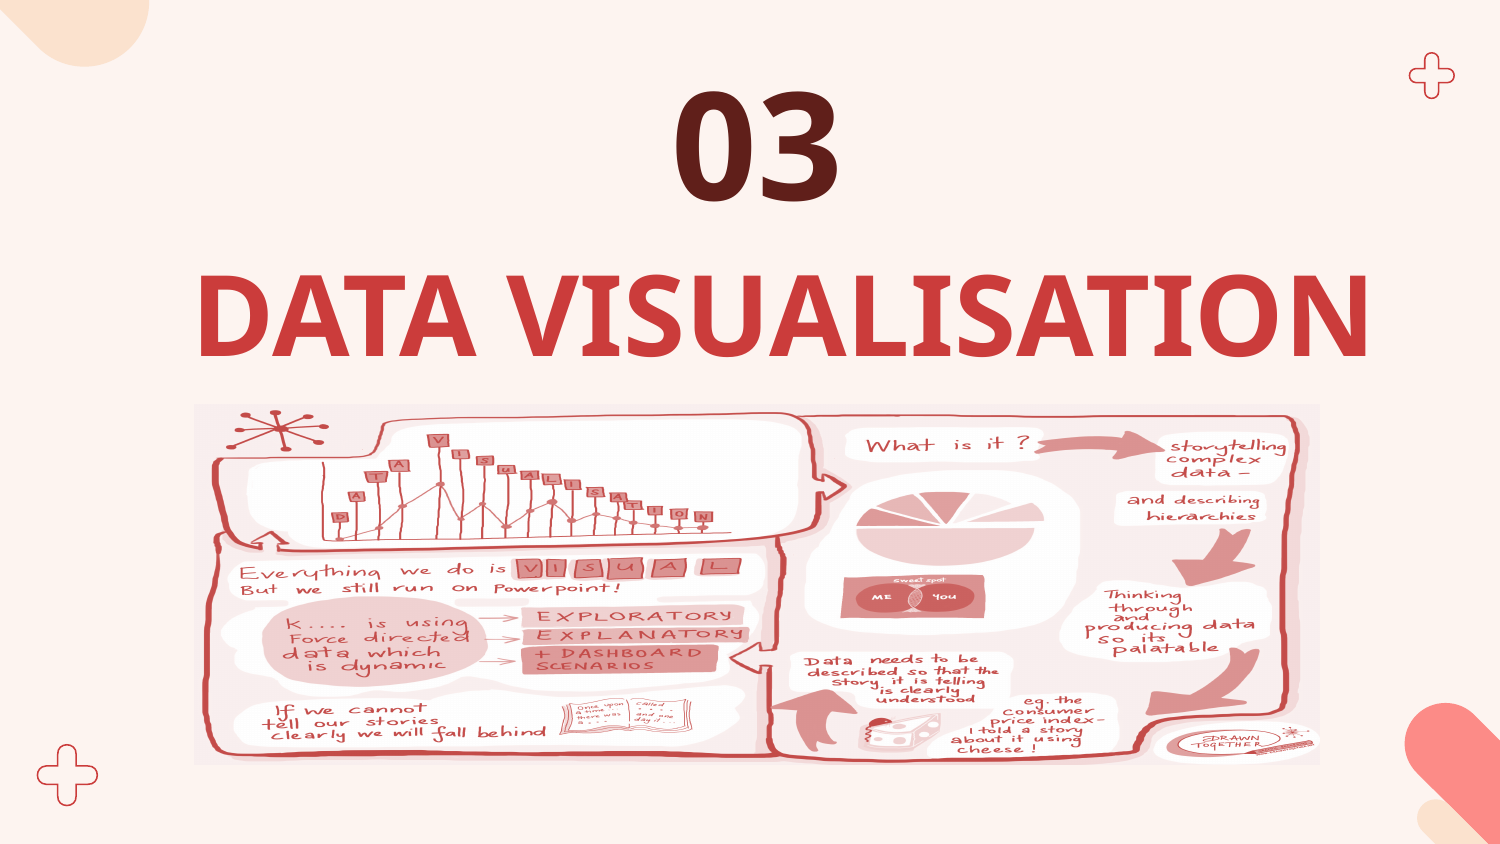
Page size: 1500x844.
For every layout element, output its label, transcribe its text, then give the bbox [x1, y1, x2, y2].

text_box 03 [631, 43, 883, 237]
picture [194, 404, 1320, 765]
title DATA VISUALISATION [176, 229, 1500, 324]
